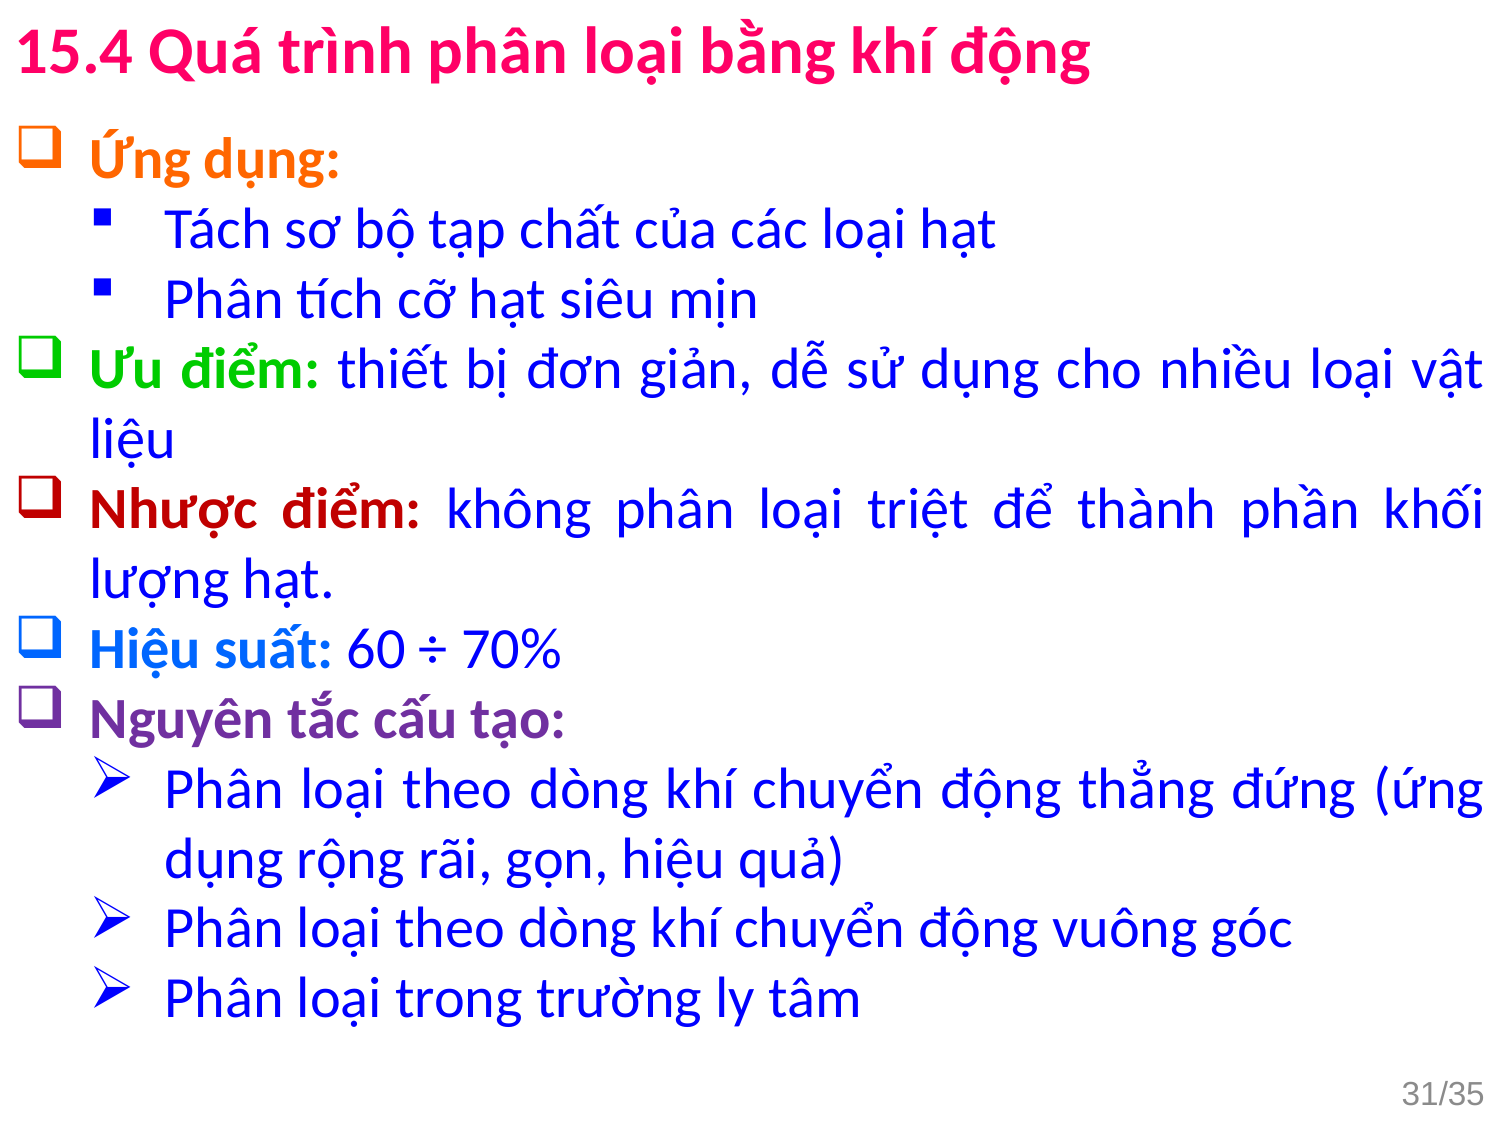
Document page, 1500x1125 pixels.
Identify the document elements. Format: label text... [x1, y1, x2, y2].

slide_number 31/35 [1149, 1062, 1500, 1123]
text_box Ứng dụng: Tách sơ bộ tạp chất của các loại hạt Phân tích cỡ hạt siêu mịn Ưu điểm: thiết bị đơn giản, dễ sử dụng cho nhiều loại vật liệu Nhược điểm: không phân loại triệt để thành phần khối lượng hạt. Hiệu suất: 60 ÷ 70% Nguyên tắc cấu tạo: Phân loại theo dòng khí chuyển động thẳng đứng (ứng dụng rộng rãi, gọn, hiệu quả) Phân loại theo dòng khí chuyển động vuông góc Phân loại trong trường ly tâm [0, 112, 1500, 1125]
text_box 15.4 Quá trình phân loại bằng khí động [0, 0, 1500, 95]
